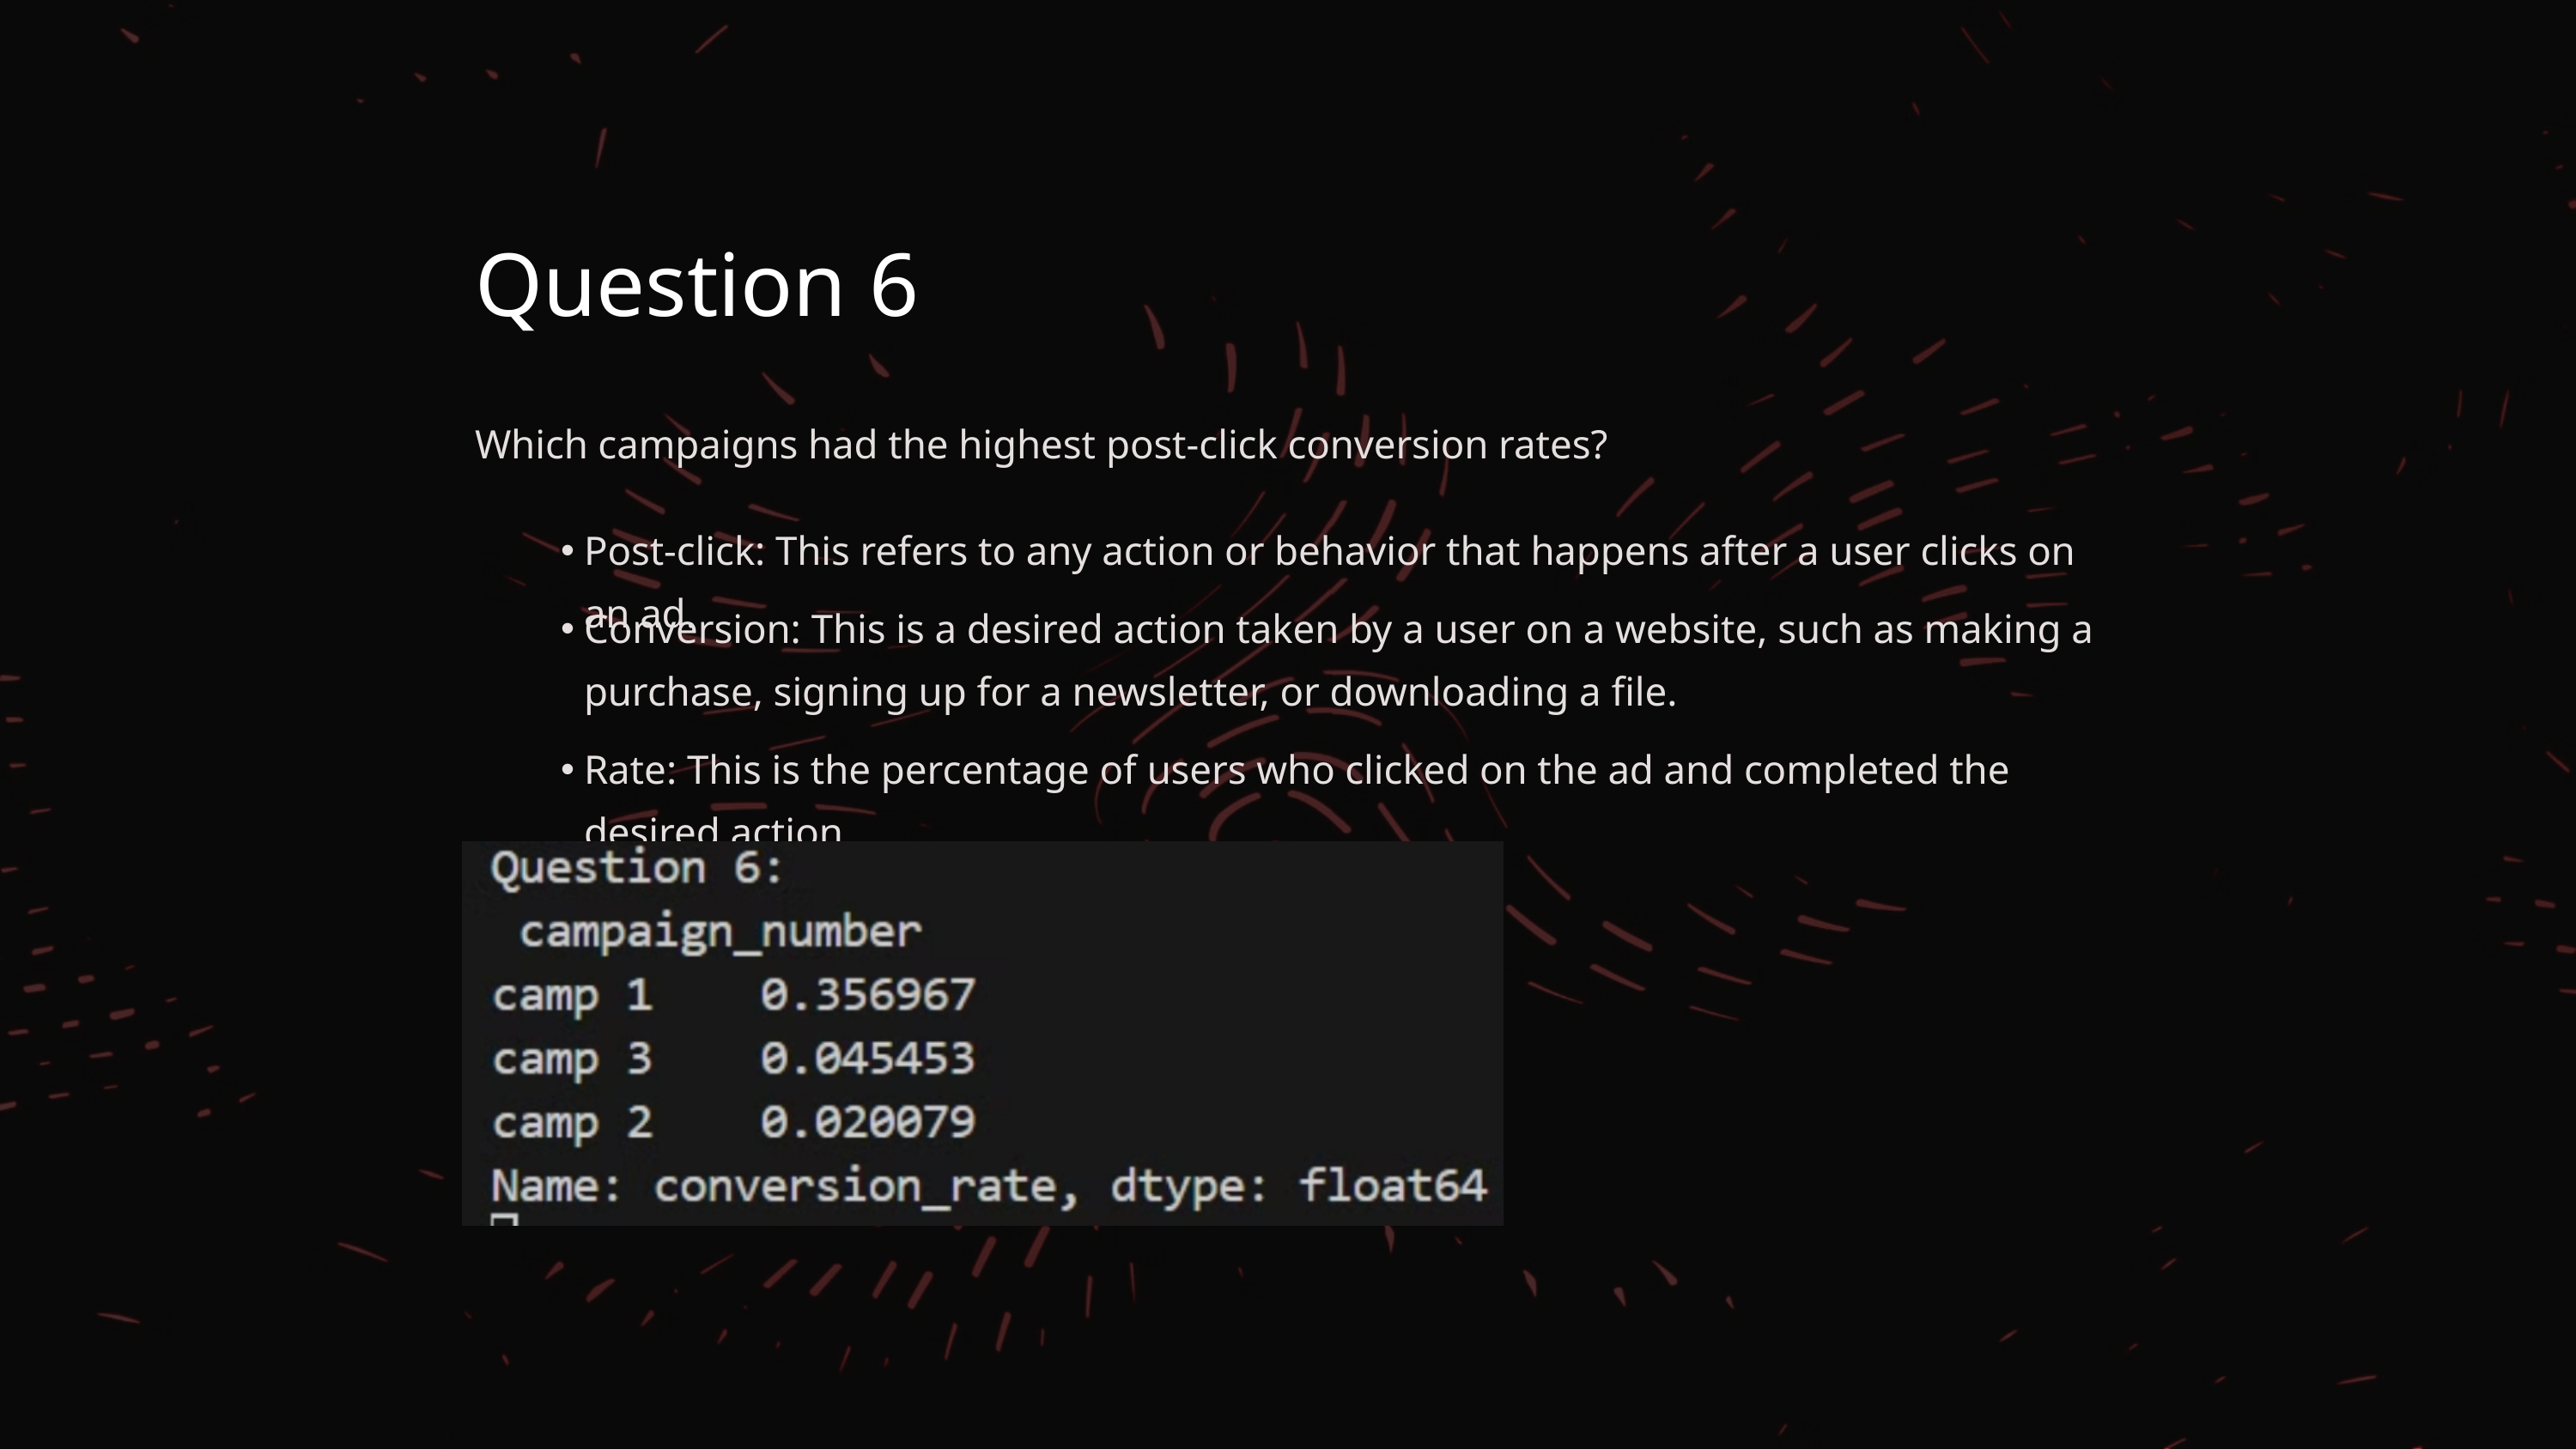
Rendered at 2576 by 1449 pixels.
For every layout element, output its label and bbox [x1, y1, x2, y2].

text_box [0, 0, 2576, 1449]
